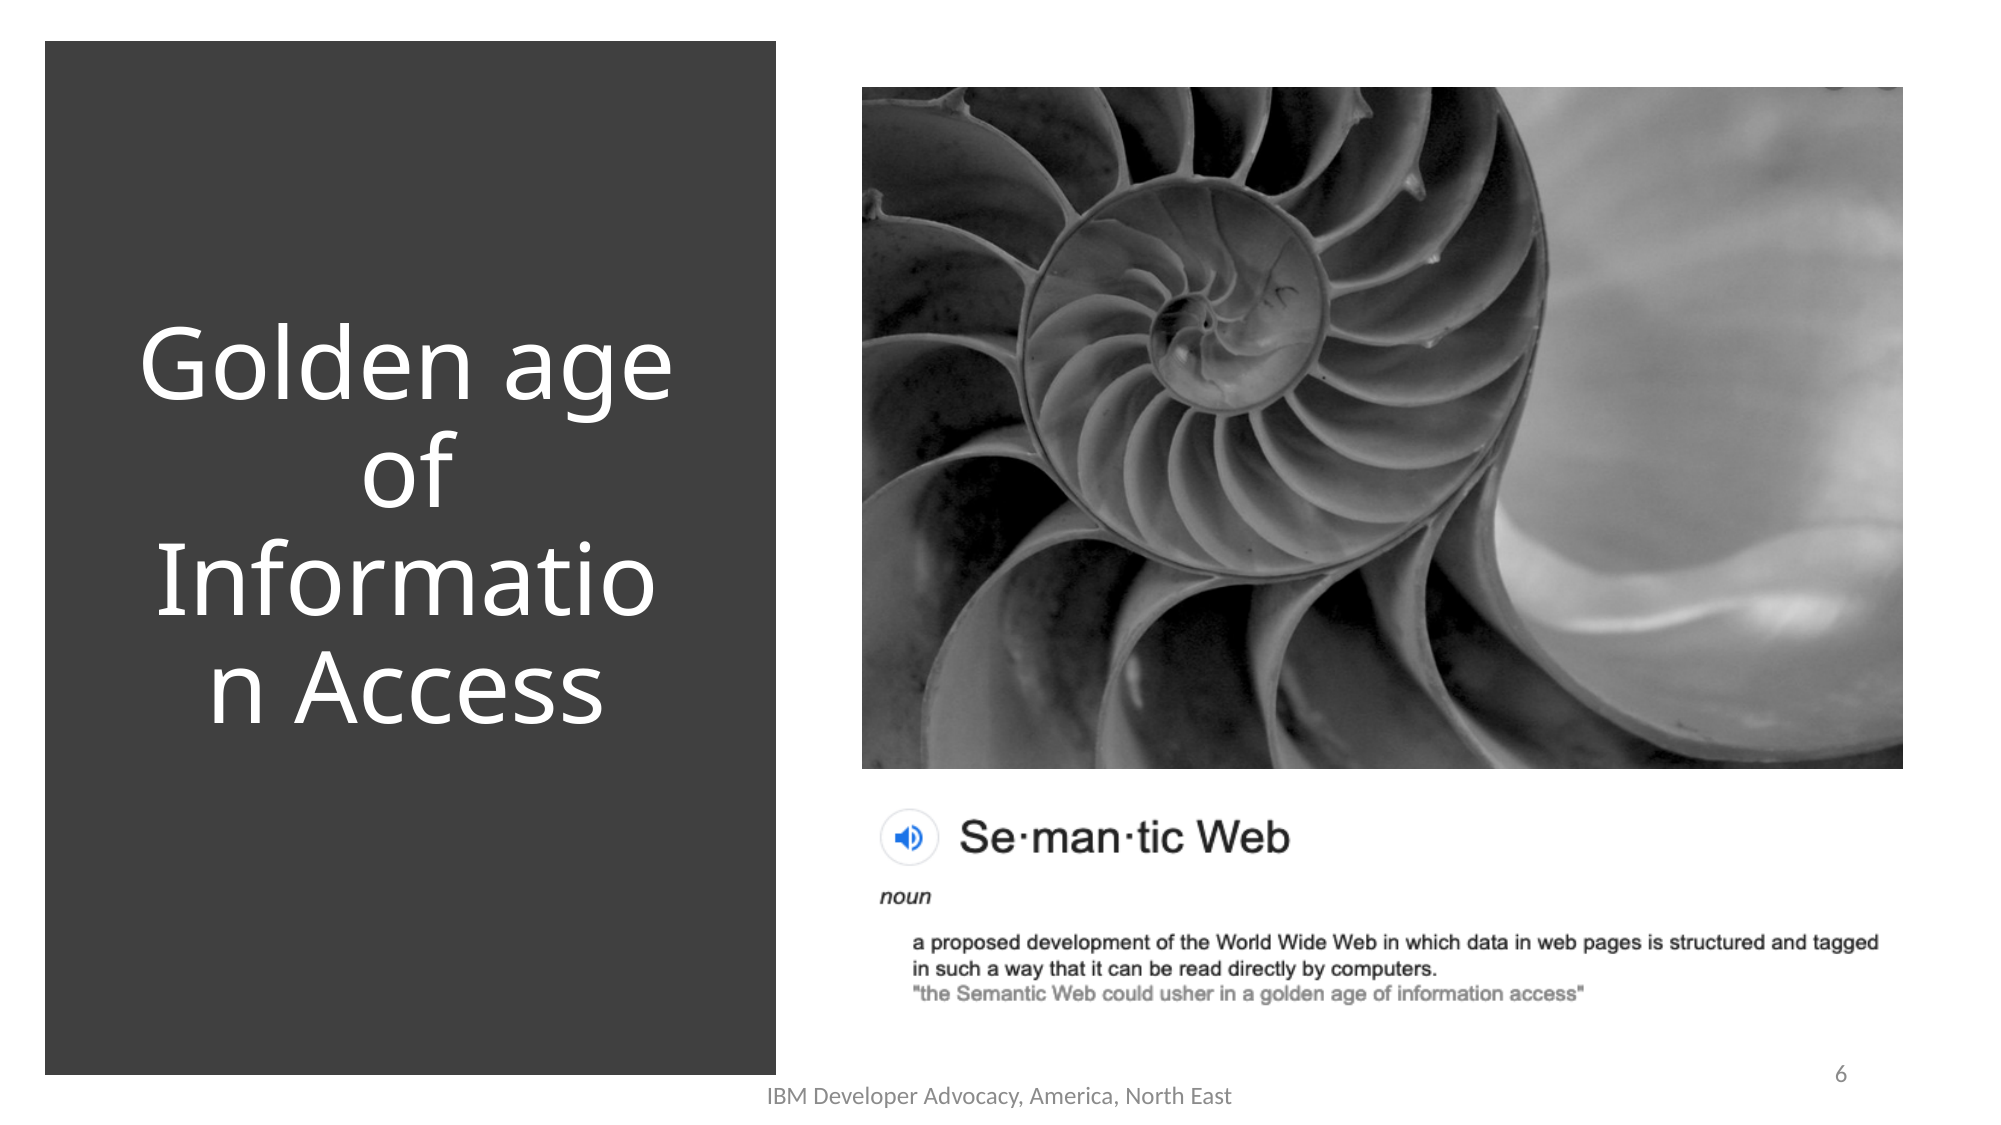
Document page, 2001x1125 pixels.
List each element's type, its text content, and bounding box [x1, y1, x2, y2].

picture [862, 87, 1903, 769]
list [862, 782, 1903, 1039]
footer IBM Developer Advocacy, America, North East [662, 1064, 1338, 1125]
title Golden age of Information Access [121, 121, 693, 936]
text_box [54, 50, 767, 1066]
slide_number 6 [1412, 1042, 1863, 1103]
